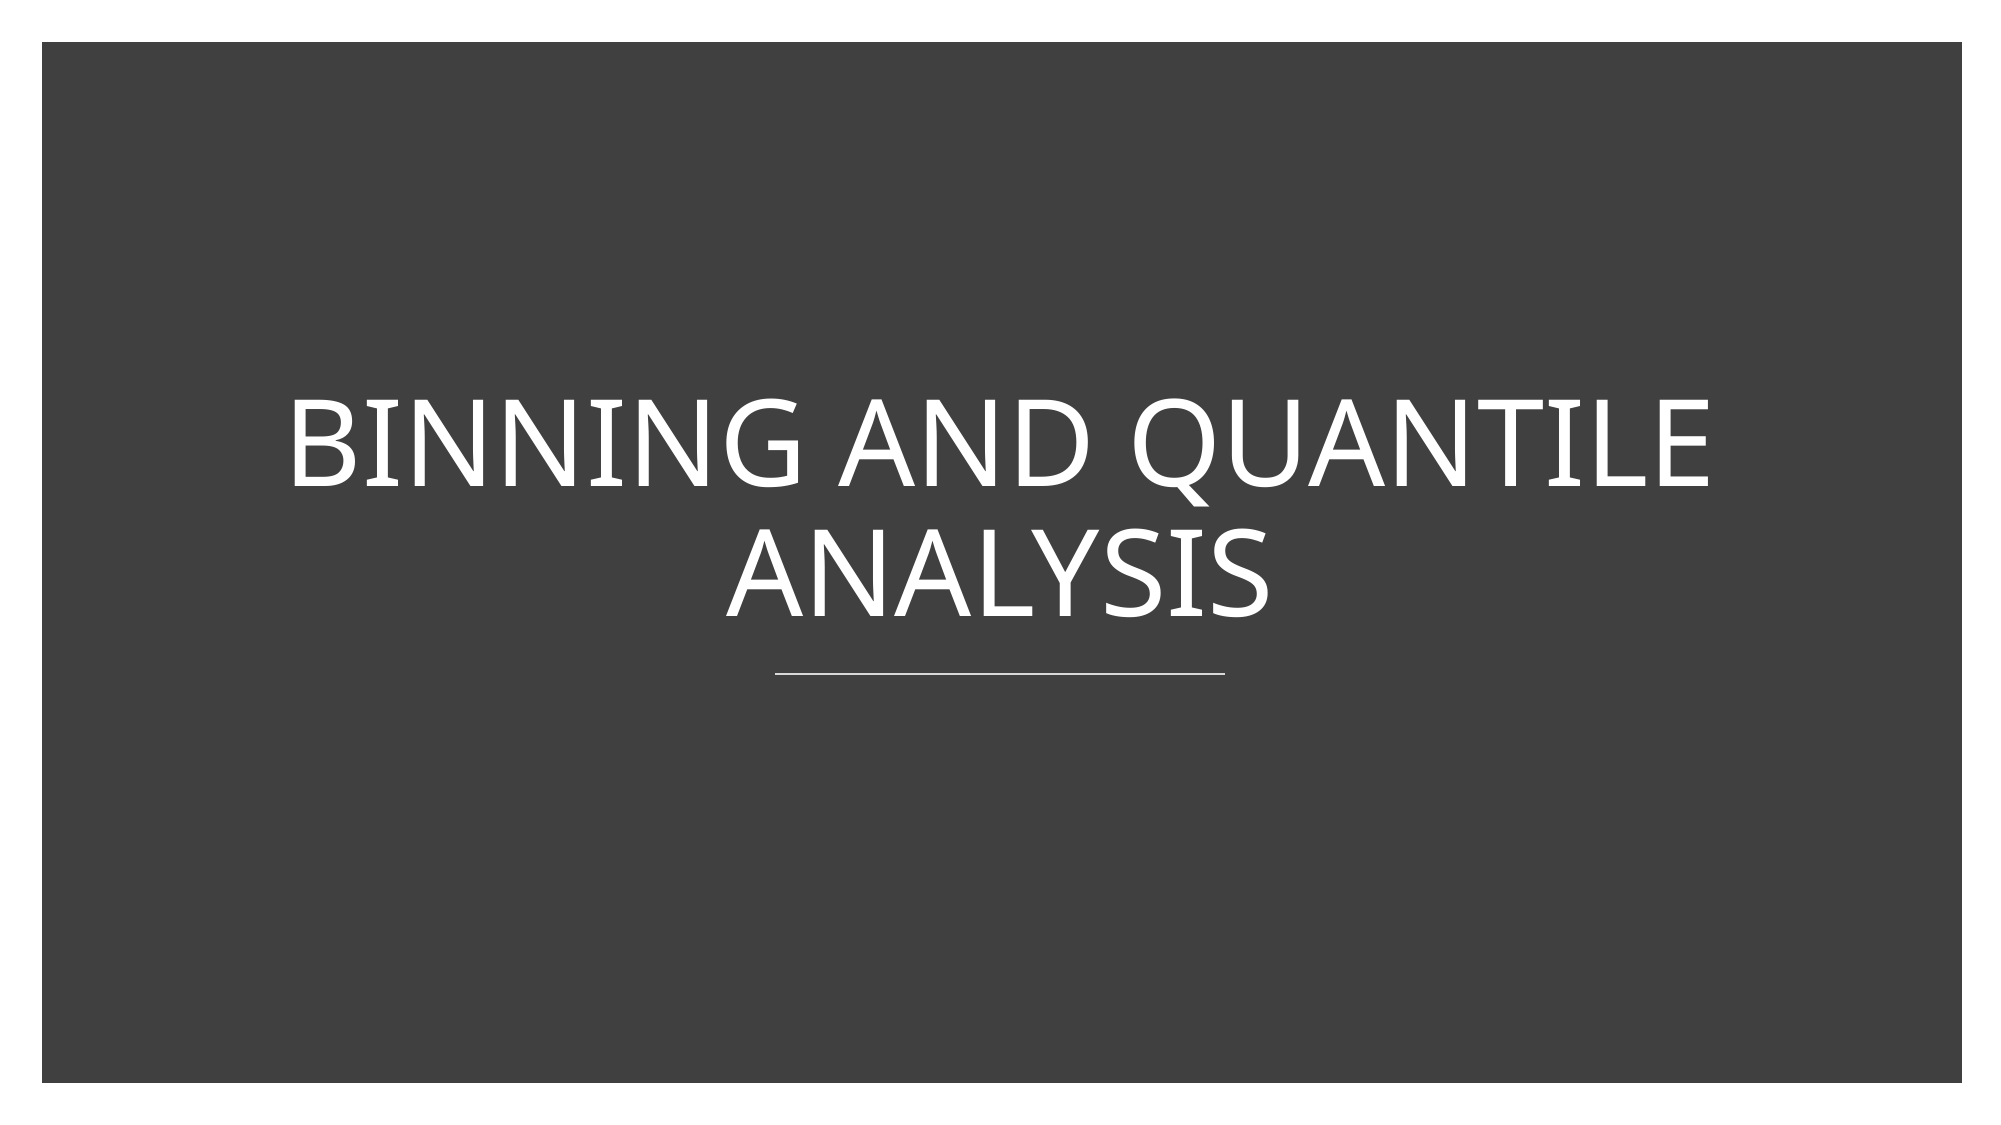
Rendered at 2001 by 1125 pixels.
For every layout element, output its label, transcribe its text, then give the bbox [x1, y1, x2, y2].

text_box [52, 52, 1952, 1073]
text_box BINNING AND QUANTILE ANALYSIS [249, 184, 1750, 650]
text_box [0, 0, 2000, 1125]
